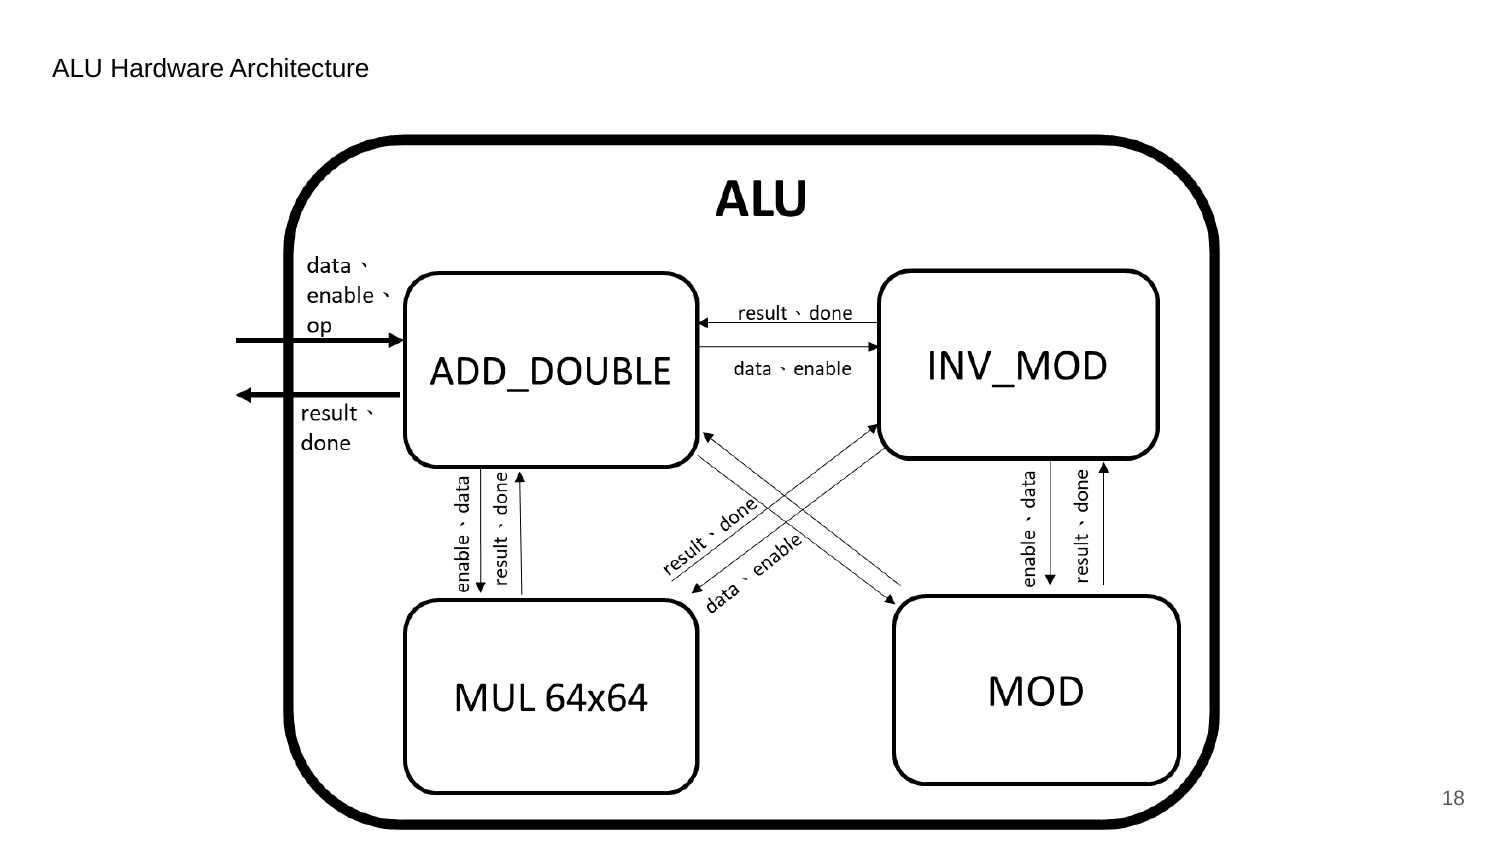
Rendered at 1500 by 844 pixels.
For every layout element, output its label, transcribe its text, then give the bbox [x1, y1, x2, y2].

slide_number 18 [1389, 764, 1480, 830]
title ALU Hardware Architecture [37, 36, 1435, 130]
picture [219, 134, 1220, 830]
